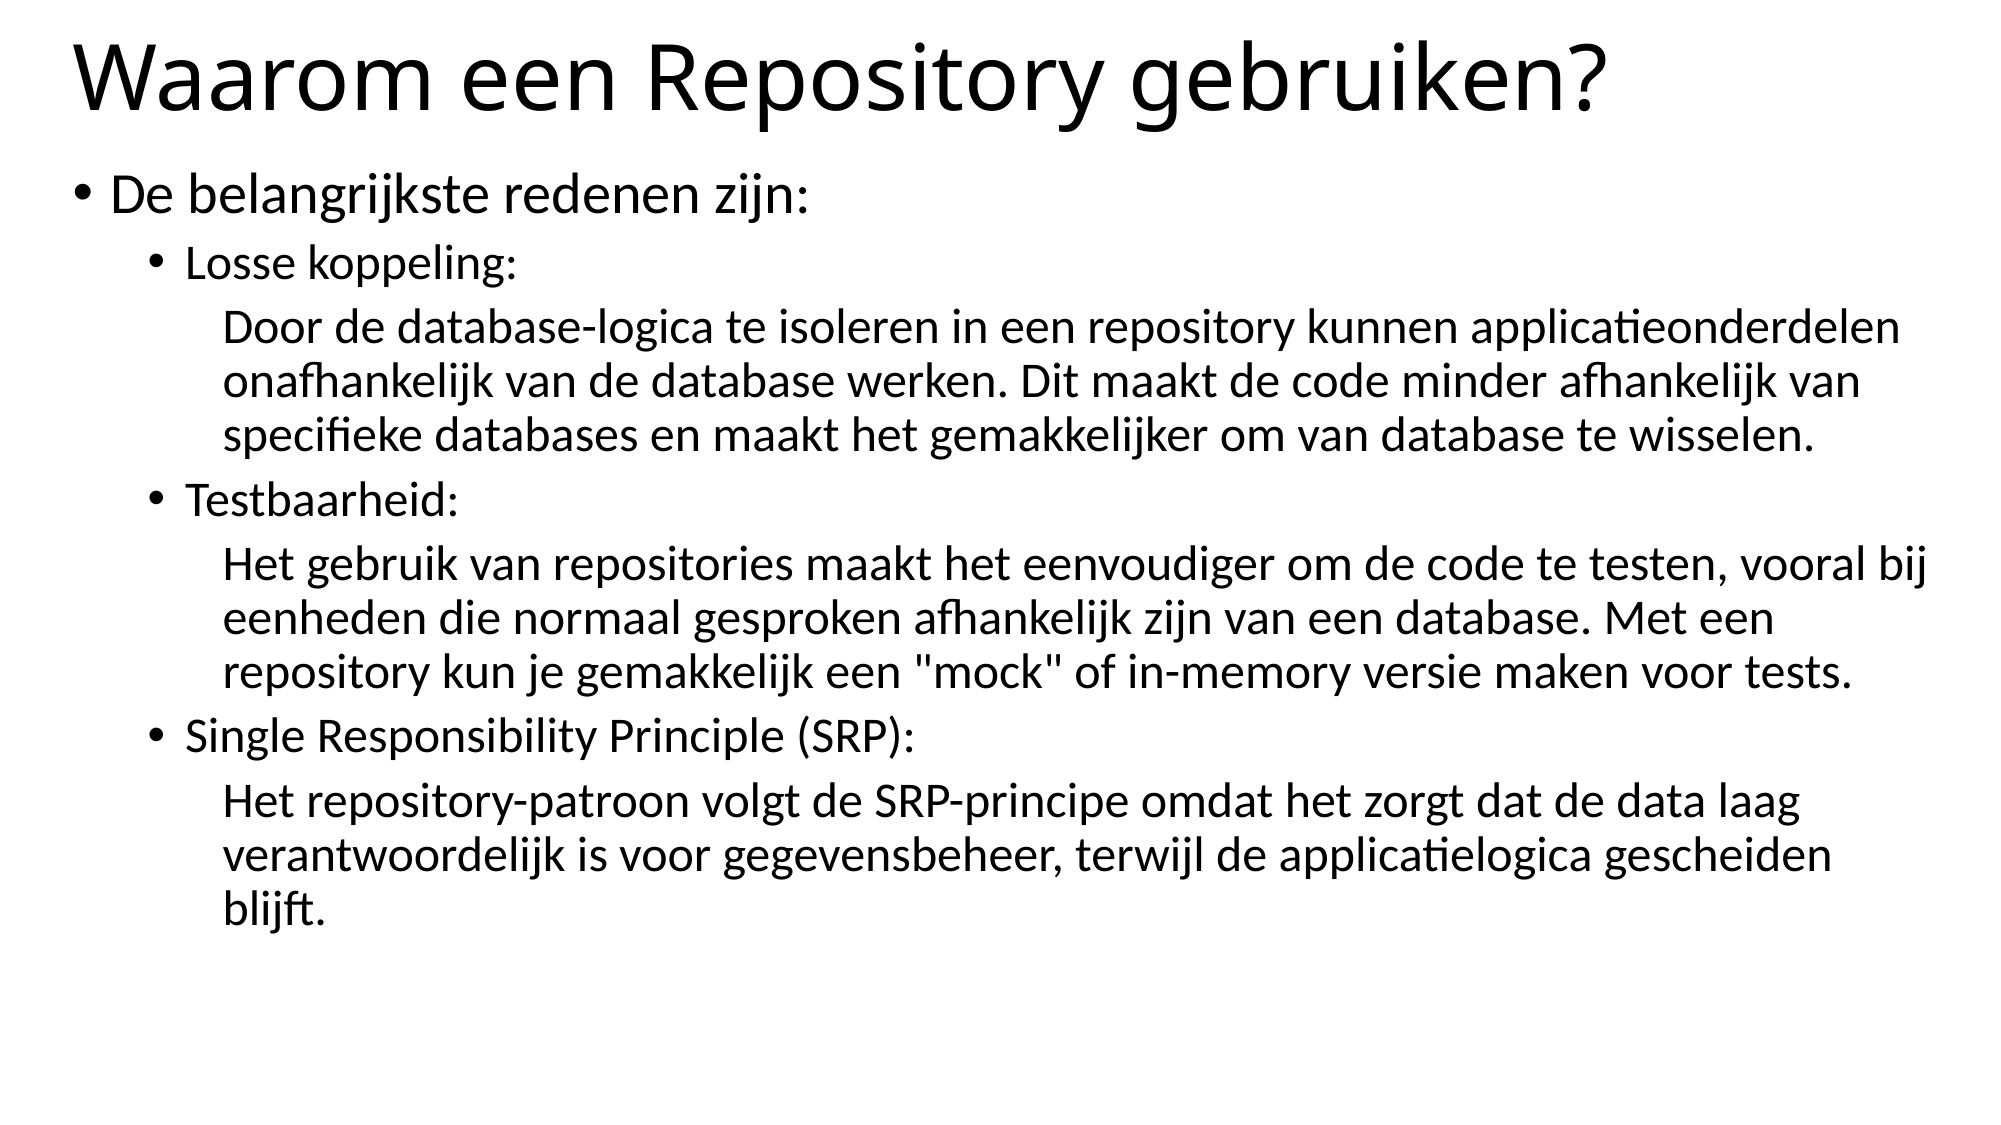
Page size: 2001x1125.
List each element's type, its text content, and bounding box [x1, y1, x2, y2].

title Waarom een Repository gebruiken? [57, 15, 1783, 146]
list De belangrijkste redenen zijn: Losse koppeling: Door de database-logica te isoleren in een repository kunnen applicatieonderdelen onafhankelijk van de database werken. Dit maakt de code minder afhankelijk van specifieke databases en maakt het gemakkelijker om van database te wisselen. Testbaarheid: Het gebruik van repositories maakt het eenvoudiger om de code te testen, vooral bij eenheden die normaal gesproken afhankelijk zijn van een database. Met een repository kun je gemakkelijk een "mock" of in-memory versie maken voor tests. Single Responsibility Principle (SRP): Het repository-patroon volgt de SRP-principe omdat het zorgt dat de data laag verantwoordelijk is voor gegevensbeheer, terwijl de applicatielogica gescheiden blijft. [57, 155, 1953, 1086]
